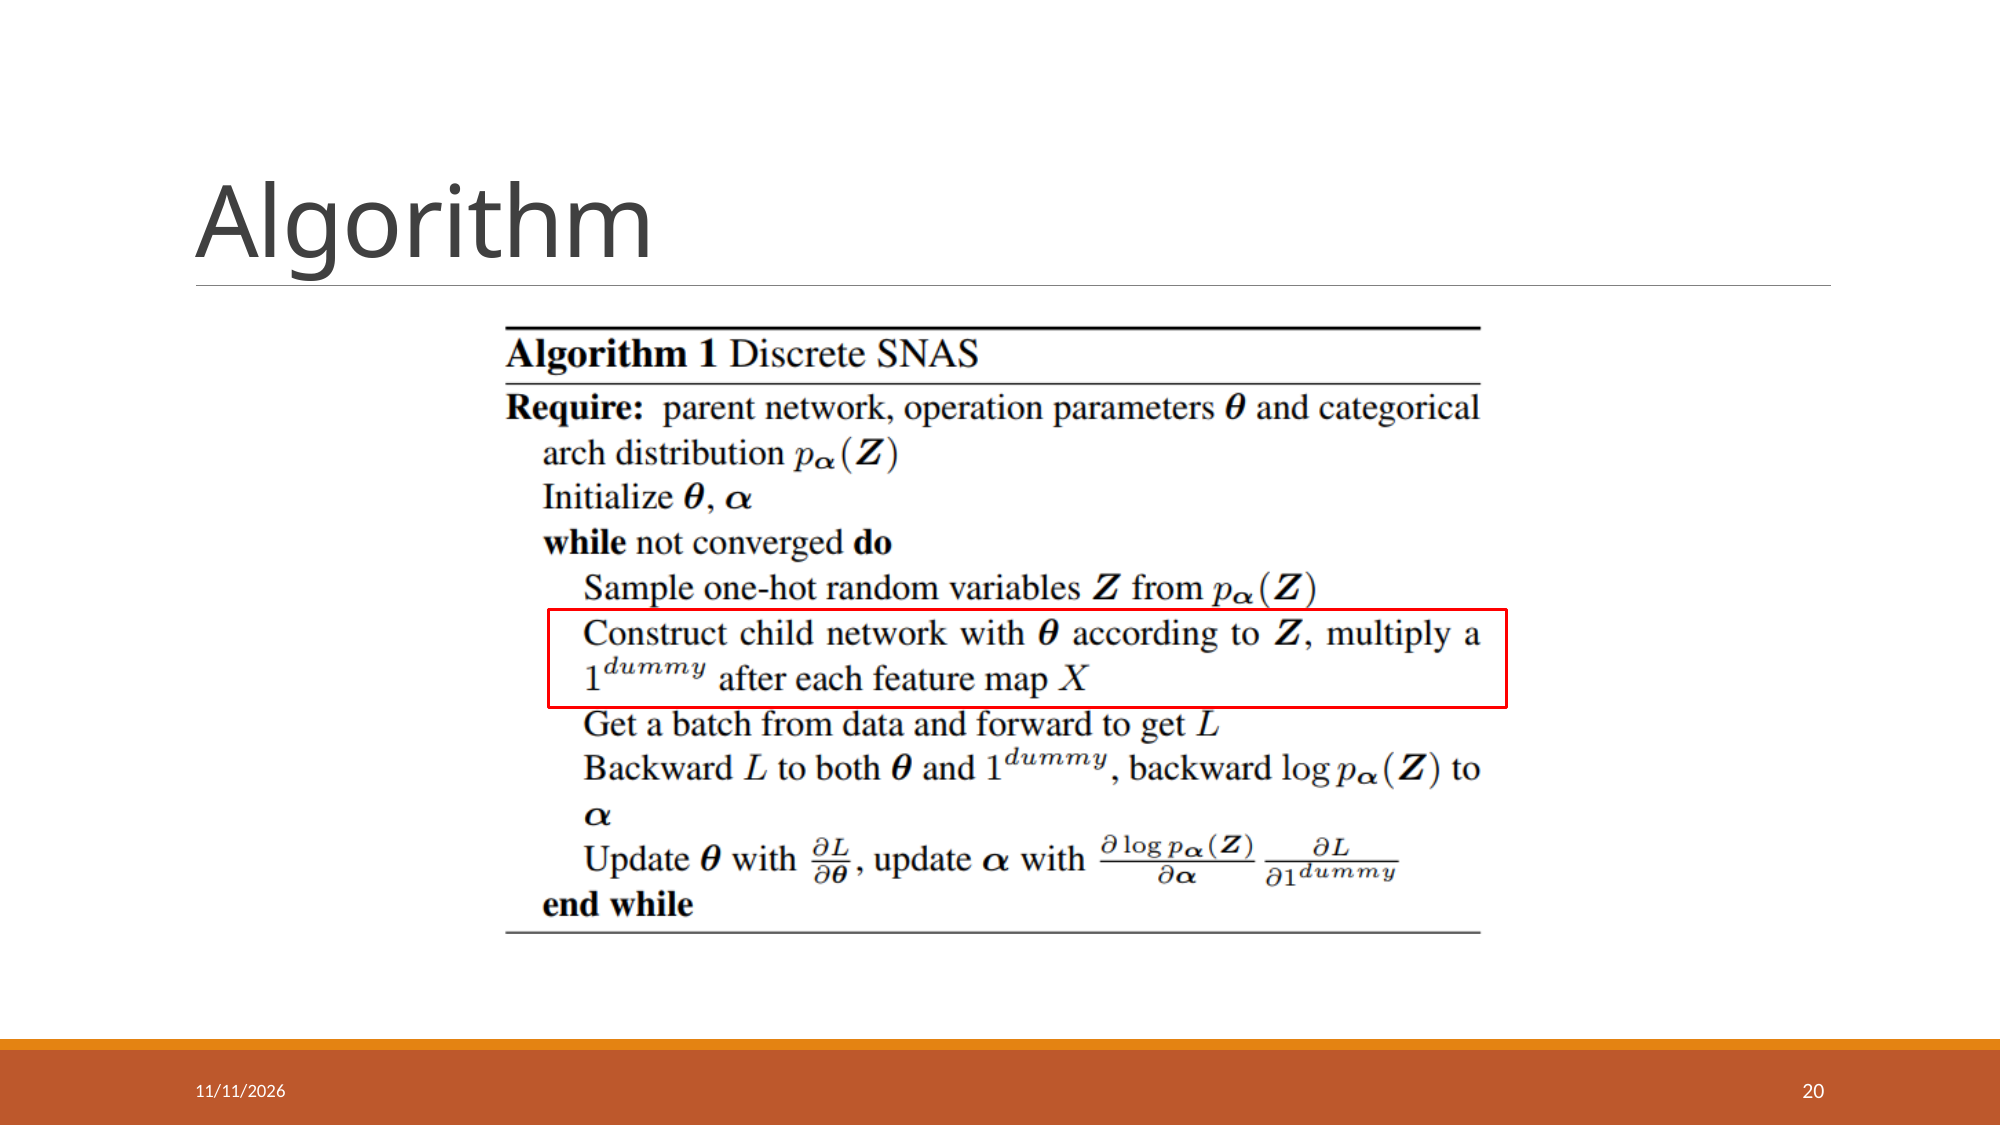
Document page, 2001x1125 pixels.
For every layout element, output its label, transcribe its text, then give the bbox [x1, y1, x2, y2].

picture [478, 297, 1522, 957]
slide_number 20 [1624, 1059, 1840, 1120]
title Algorithm [180, 47, 1830, 285]
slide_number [180, 1059, 586, 1120]
